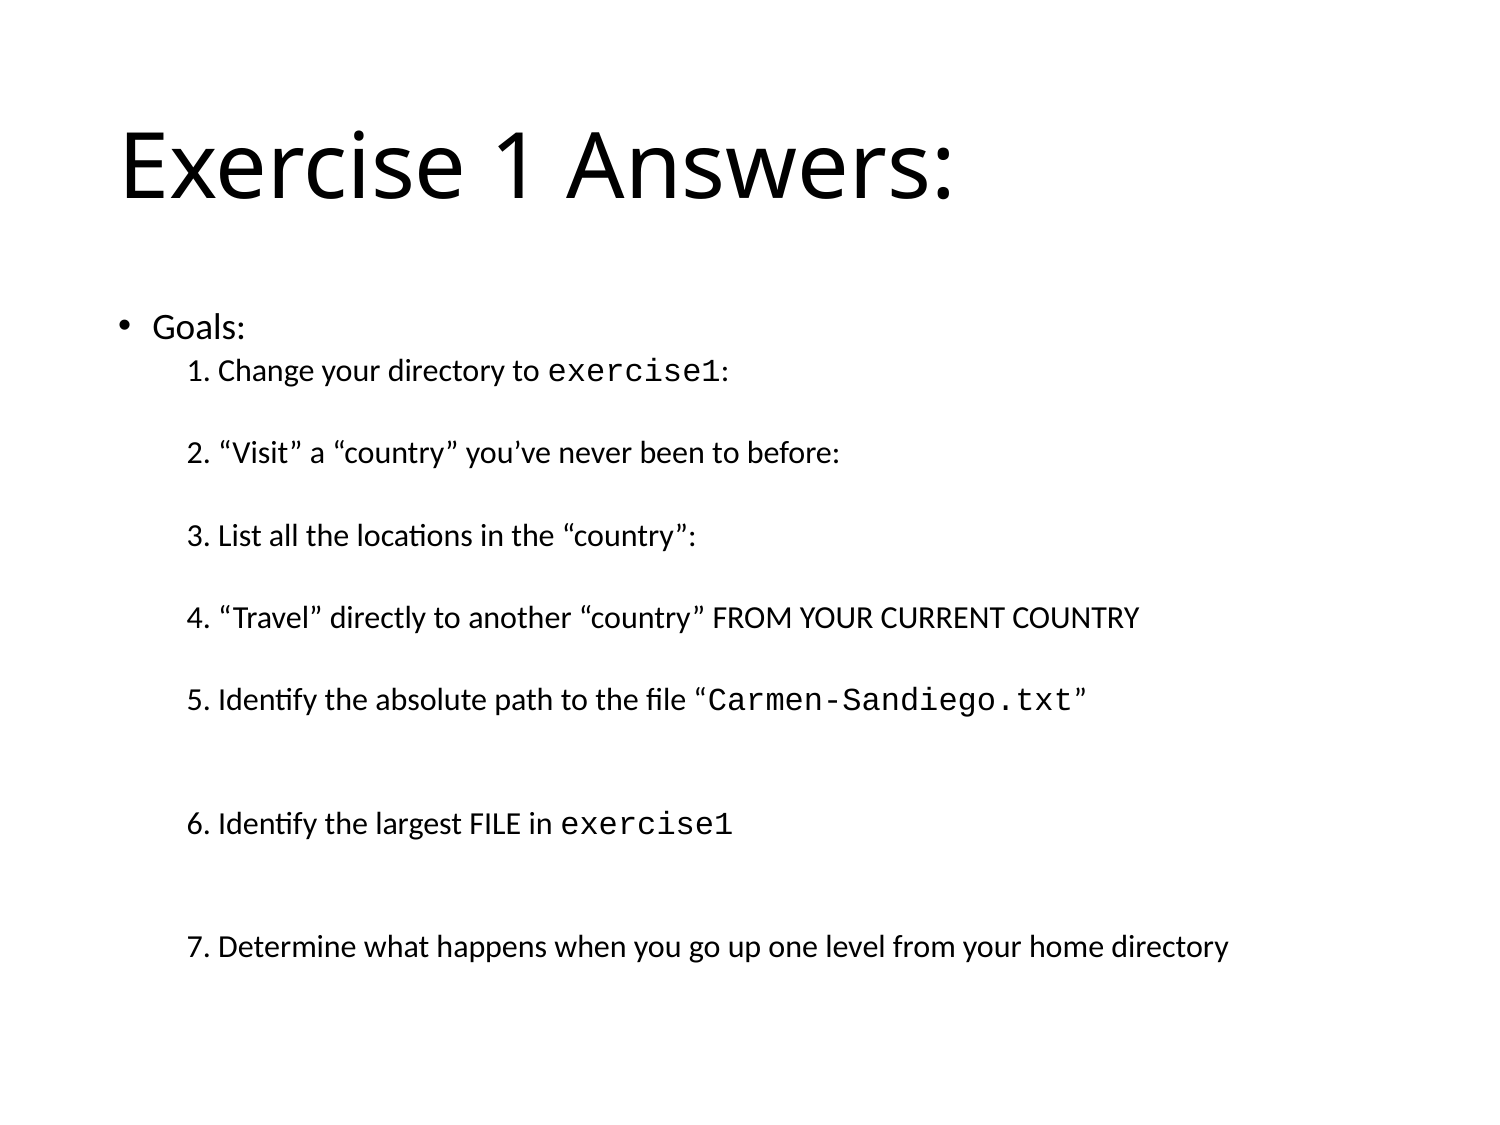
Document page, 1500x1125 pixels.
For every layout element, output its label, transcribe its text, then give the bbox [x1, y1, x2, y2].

title Exercise 1 Answers: [103, 59, 1397, 278]
list Goals: 1. Change your directory to exercise1: 2. “Visit” a “country” you’ve never been to before: 3. List all the locations in the “country”: 4. “Travel” directly to another “country” FROM YOUR CURRENT COUNTRY 5. Identify the absolute path to the file “Carmen-Sandiego.txt” 6. Identify the largest FILE in exercise1 7. Determine what happens when you go up one level from your home directory [103, 299, 1397, 1014]
